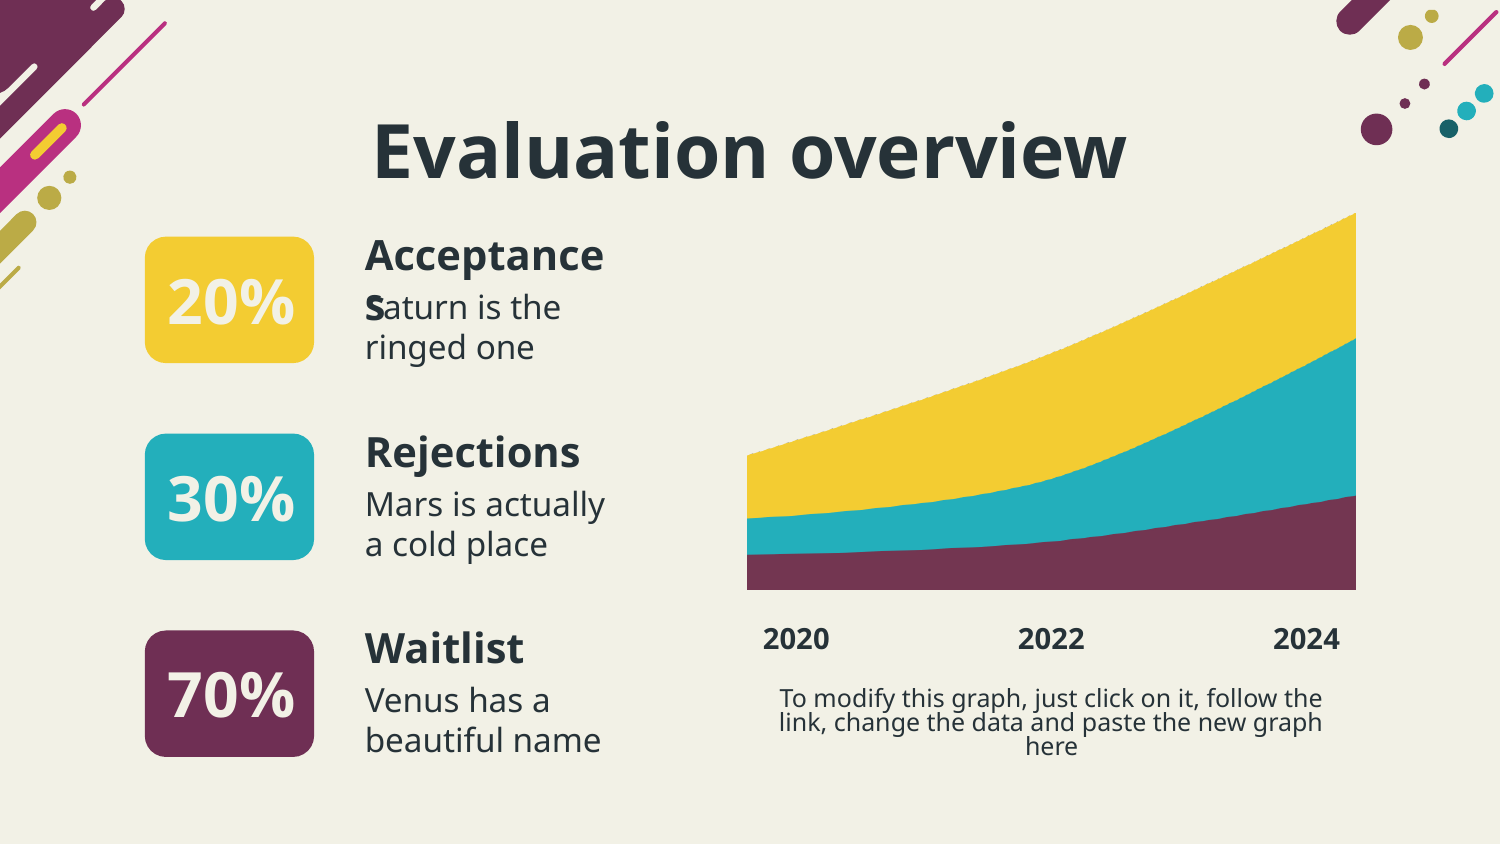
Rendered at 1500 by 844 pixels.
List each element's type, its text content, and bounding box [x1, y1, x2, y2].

text_box Mars is actually a cold place [349, 472, 636, 560]
text_box To modify this graph, just click on it, follow the link, change the data and paste the new graph here [747, 673, 1356, 756]
text_box 30% [147, 434, 317, 559]
picture [747, 213, 1356, 591]
text_box 2024 [1233, 614, 1356, 660]
text_box Venus has a beautiful name [349, 669, 636, 757]
text_box Waitlist [349, 607, 636, 669]
text_box 70% [147, 630, 317, 755]
text_box 2020 [747, 614, 869, 660]
text_box Rejections [349, 410, 636, 472]
text_box 20% [147, 237, 317, 362]
text_box Acceptances [349, 214, 636, 275]
title Evaluation overview [116, 88, 1383, 190]
text_box 2022 [990, 614, 1113, 660]
text_box Saturn is the ringed one [349, 275, 636, 363]
